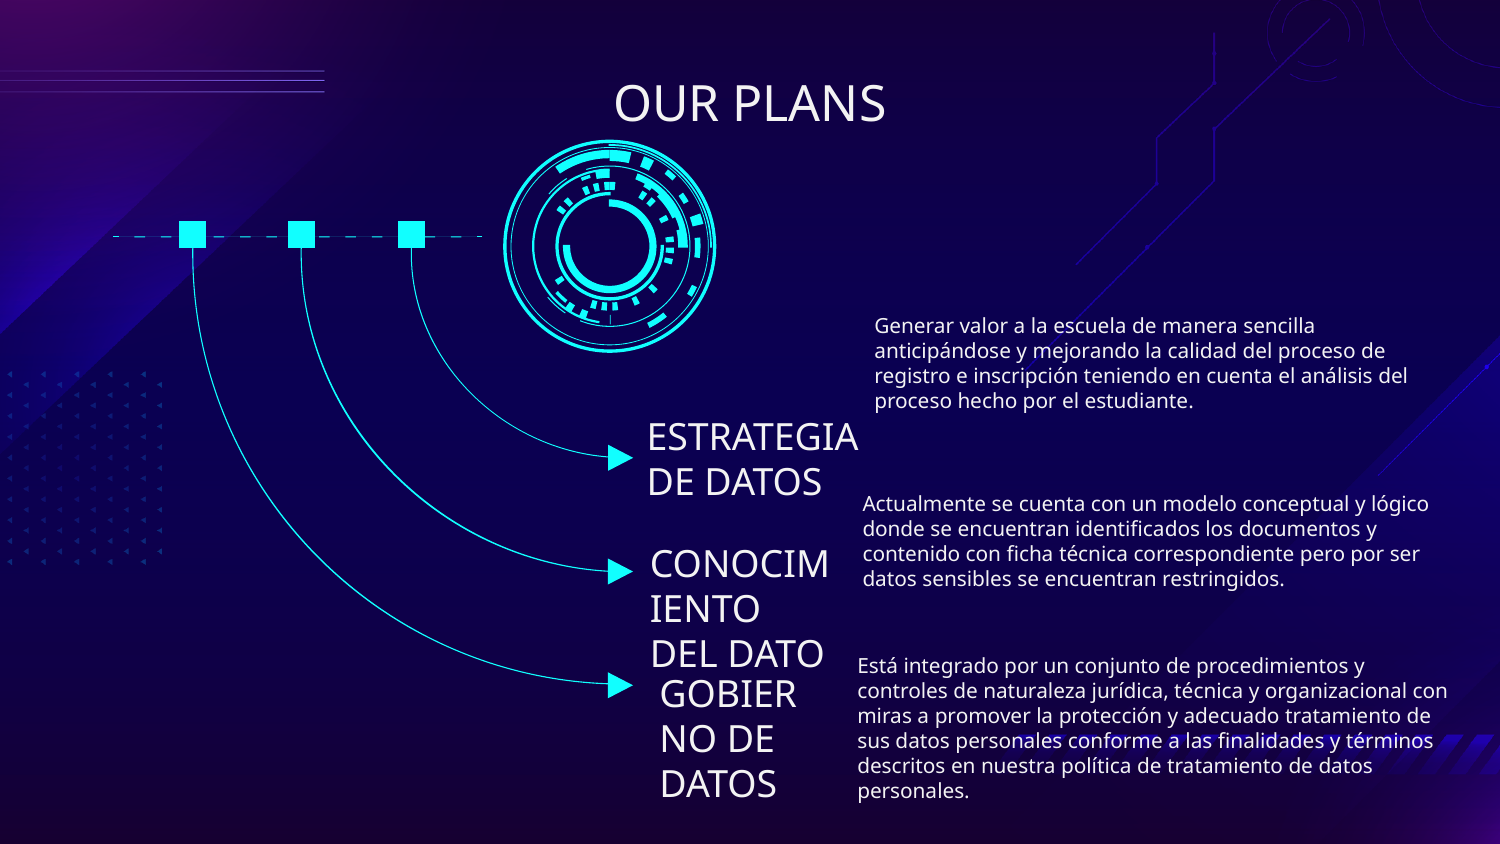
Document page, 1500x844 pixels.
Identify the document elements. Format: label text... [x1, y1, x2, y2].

text_box Actualmente se cuenta con un modelo conceptual y lógico donde se encuentran identificados los documentos y contenido con ficha técnica correspondiente pero por ser datos sensibles se encuentran restringidos. [847, 475, 1458, 564]
text_box Está integrado por un conjunto de procedimientos y controles de naturaleza jurídica, técnica y organizacional con miras a promover la protección y adecuado tratamiento de sus datos personales conforme a las finalidades y términos descritos en nuestra política de tratamiento de datos personales. [842, 637, 1470, 812]
title OUR PLANS [322, 0, 1178, 147]
picture [0, 0, 1500, 844]
text_box Generar valor a la escuela de manera sencilla anticipándose y mejorando la calidad del proceso de registro e inscripción teniendo en cuenta el análisis del proceso hecho por el estudiante. [859, 297, 1444, 386]
text_box CONOCIMIENTO DEL DATO [721, 528, 831, 575]
text_box ESTRATEGIA DE DATOS [721, 401, 868, 448]
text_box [113, 139, 717, 699]
text_box GOBIERNO DE DATOS [717, 658, 822, 706]
